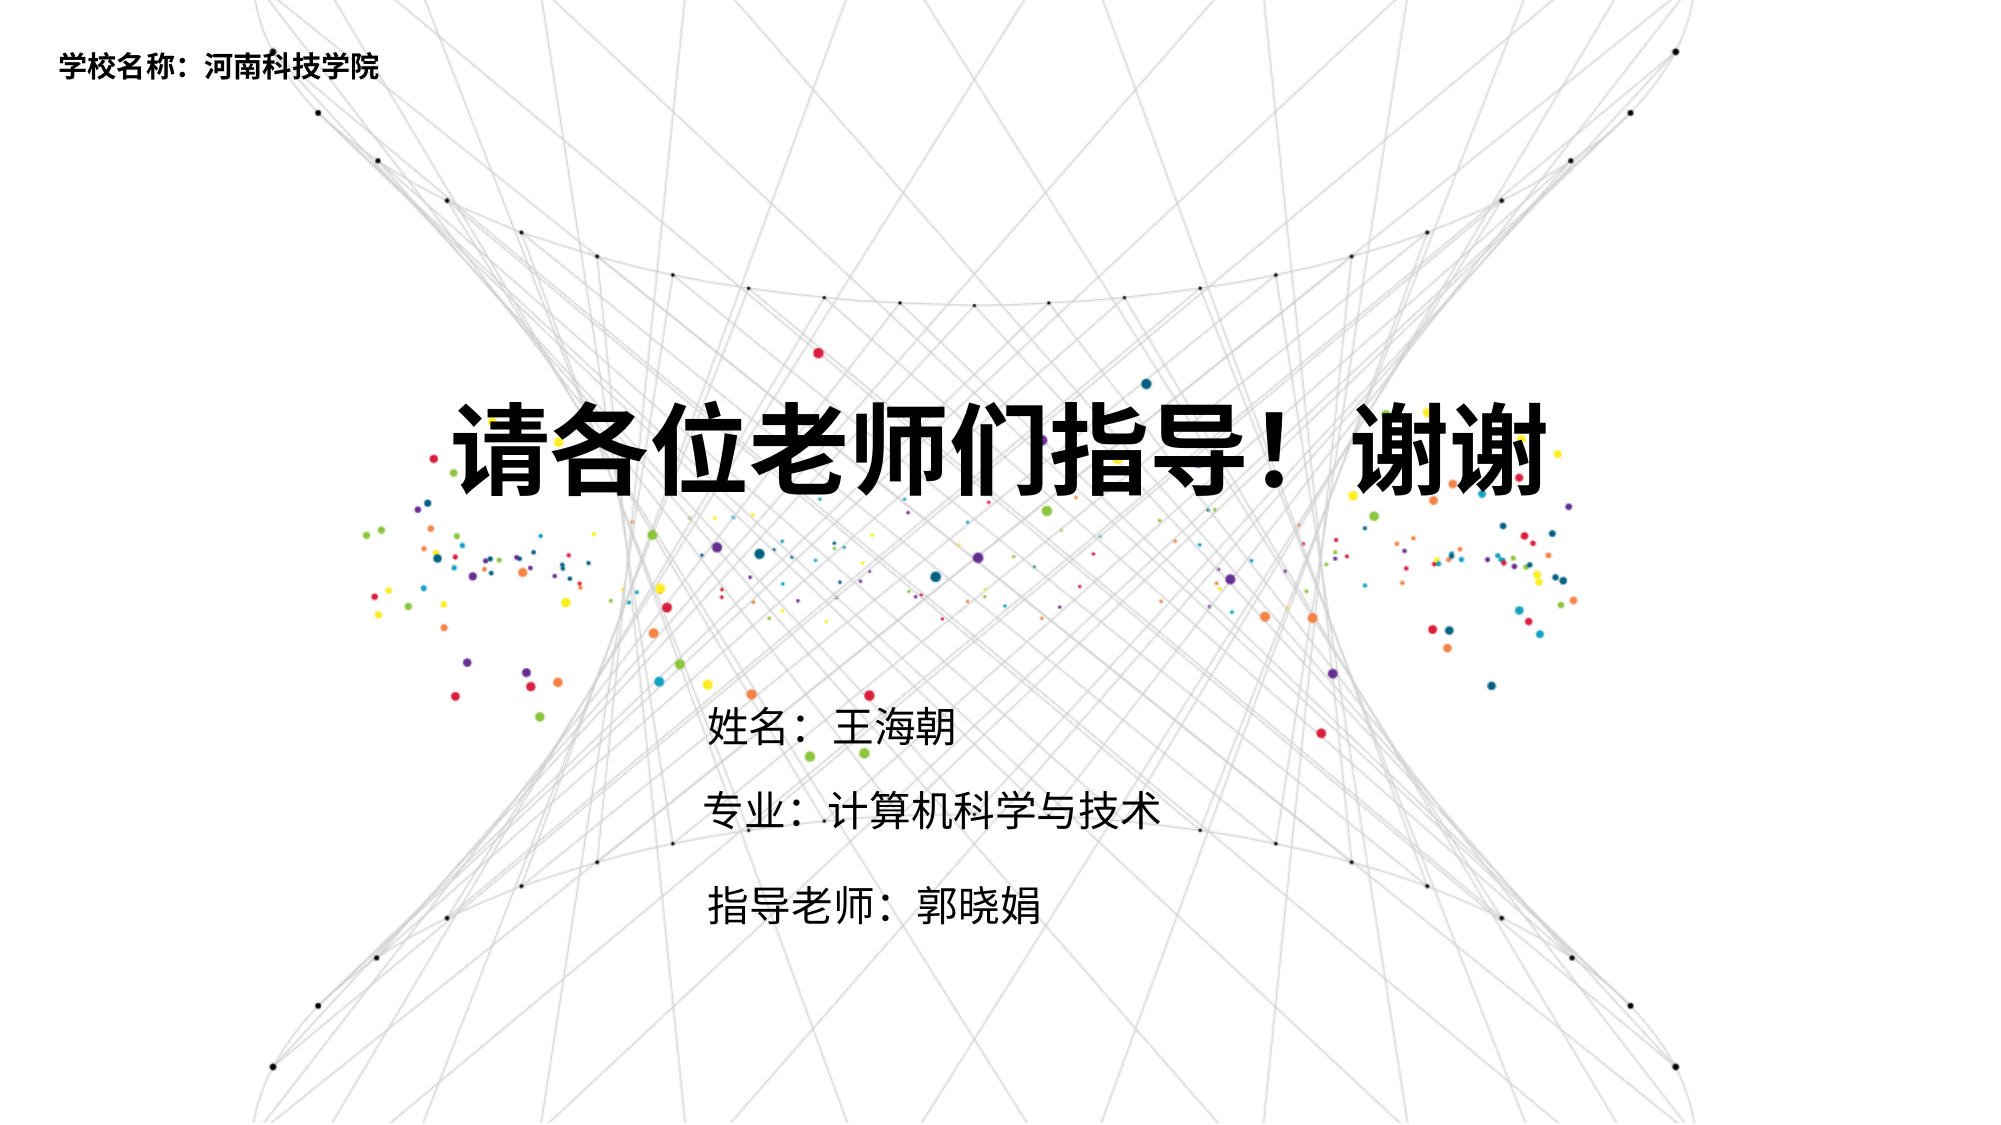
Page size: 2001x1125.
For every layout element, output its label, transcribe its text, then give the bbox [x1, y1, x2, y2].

list 姓名：王海朝 [691, 686, 1388, 772]
picture [139, 533, 1861, 1123]
list 指导老师：郭晓娟 [692, 865, 1388, 950]
list 请各位老师们指导！谢谢 [85, 377, 1915, 533]
list 学校名称：河南科技学院 [42, 35, 586, 101]
picture [139, 0, 1861, 377]
list 专业：计算机科学与技术 [687, 770, 1387, 855]
